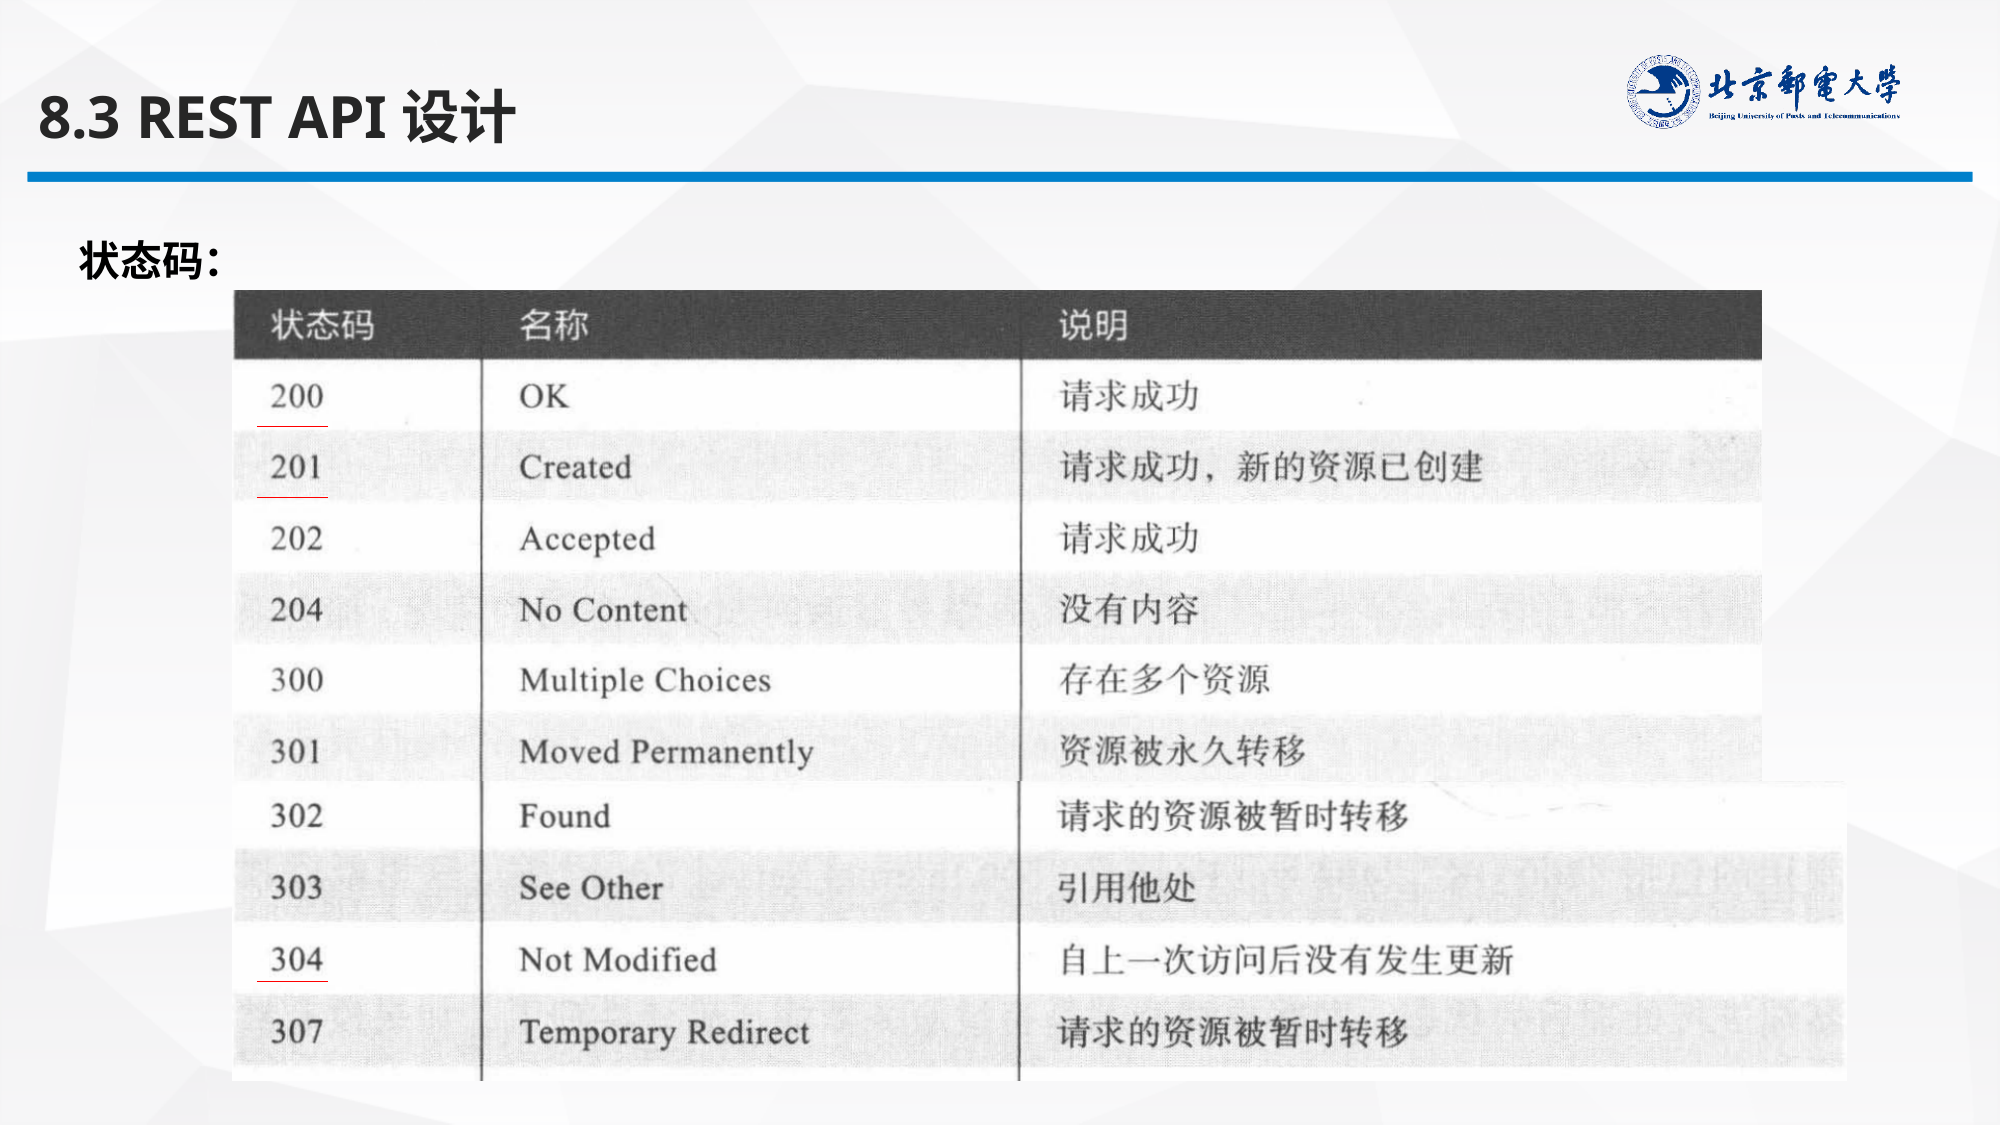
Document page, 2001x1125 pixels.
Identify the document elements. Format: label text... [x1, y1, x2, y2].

text_box 状态码： [63, 202, 1924, 380]
text_box [26, 171, 1973, 183]
text_box 8.3 REST API设计 [23, 73, 1083, 158]
picture [0, 0, 2000, 1125]
